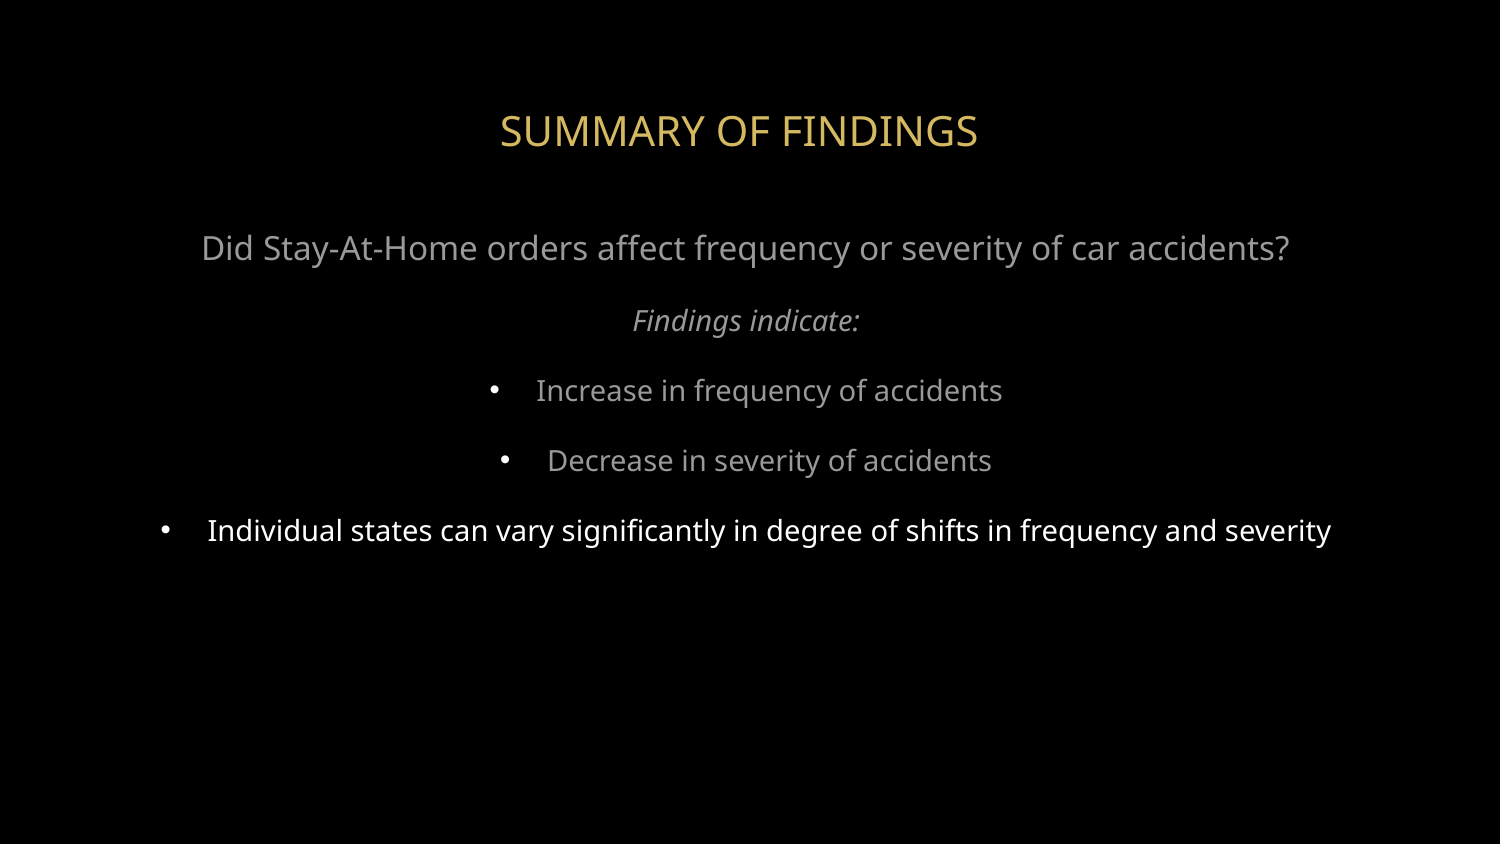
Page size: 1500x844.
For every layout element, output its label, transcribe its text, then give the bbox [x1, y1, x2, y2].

title SUMMARY OF FINDINGS [86, 86, 1393, 170]
subtitle Did Stay-At-Home orders affect frequency or severity of car accidents? Findings indicate: Increase in frequency of accidents Decrease in severity of accidents Individual states can vary significantly in degree of shifts in frequency and severity [100, 212, 1393, 758]
